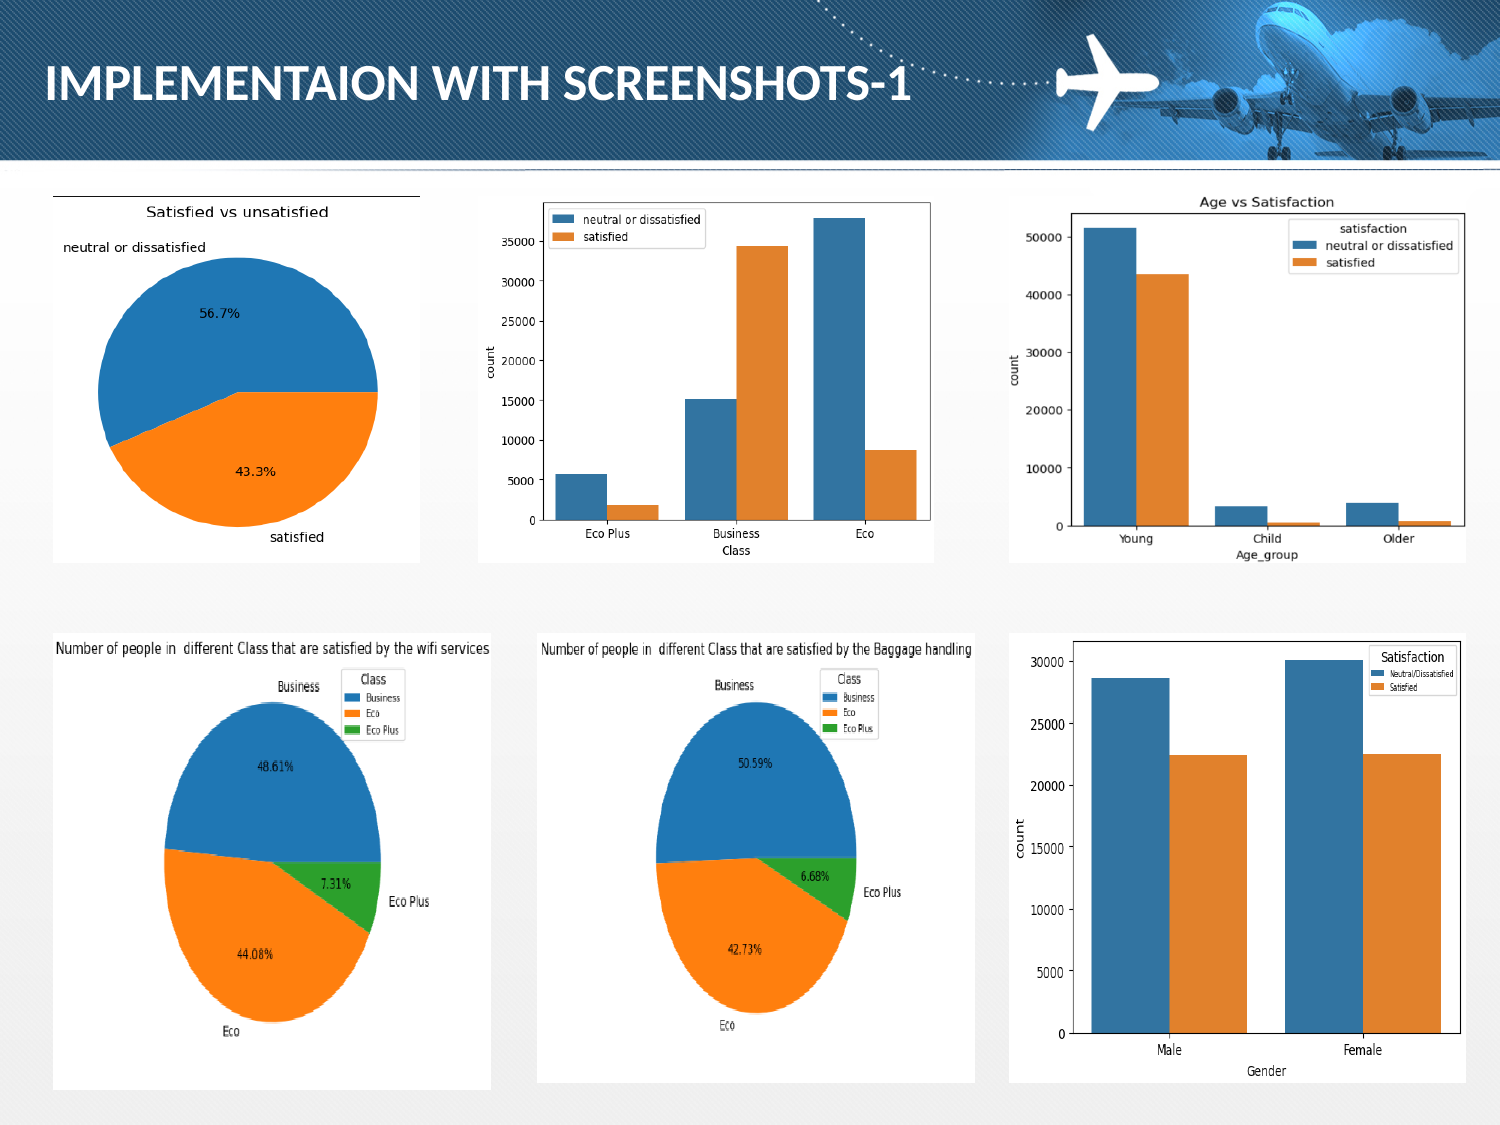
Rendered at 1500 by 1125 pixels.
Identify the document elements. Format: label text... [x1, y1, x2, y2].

title IMPLEMENTAION WITH SCREENSHOTS-1 [29, 14, 1287, 146]
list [52, 196, 420, 563]
picture [0, 0, 1500, 1125]
